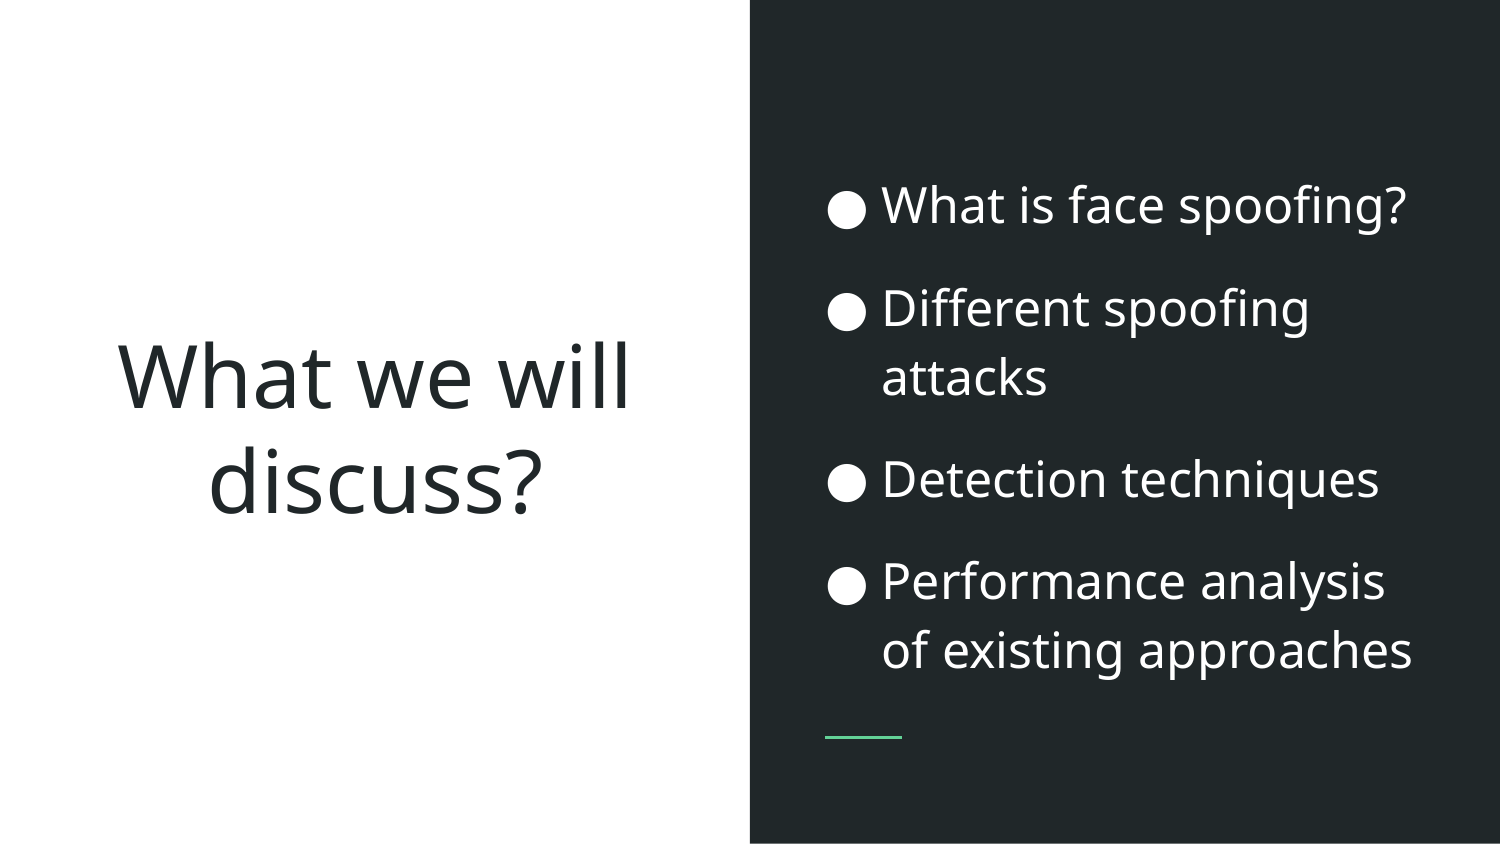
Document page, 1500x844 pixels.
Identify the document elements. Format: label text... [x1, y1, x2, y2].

list What is face spoofing? Different spoofing attacks Detection techniques Performance analysis of existing approaches [810, 118, 1440, 725]
title What we will discuss? [43, 298, 708, 546]
